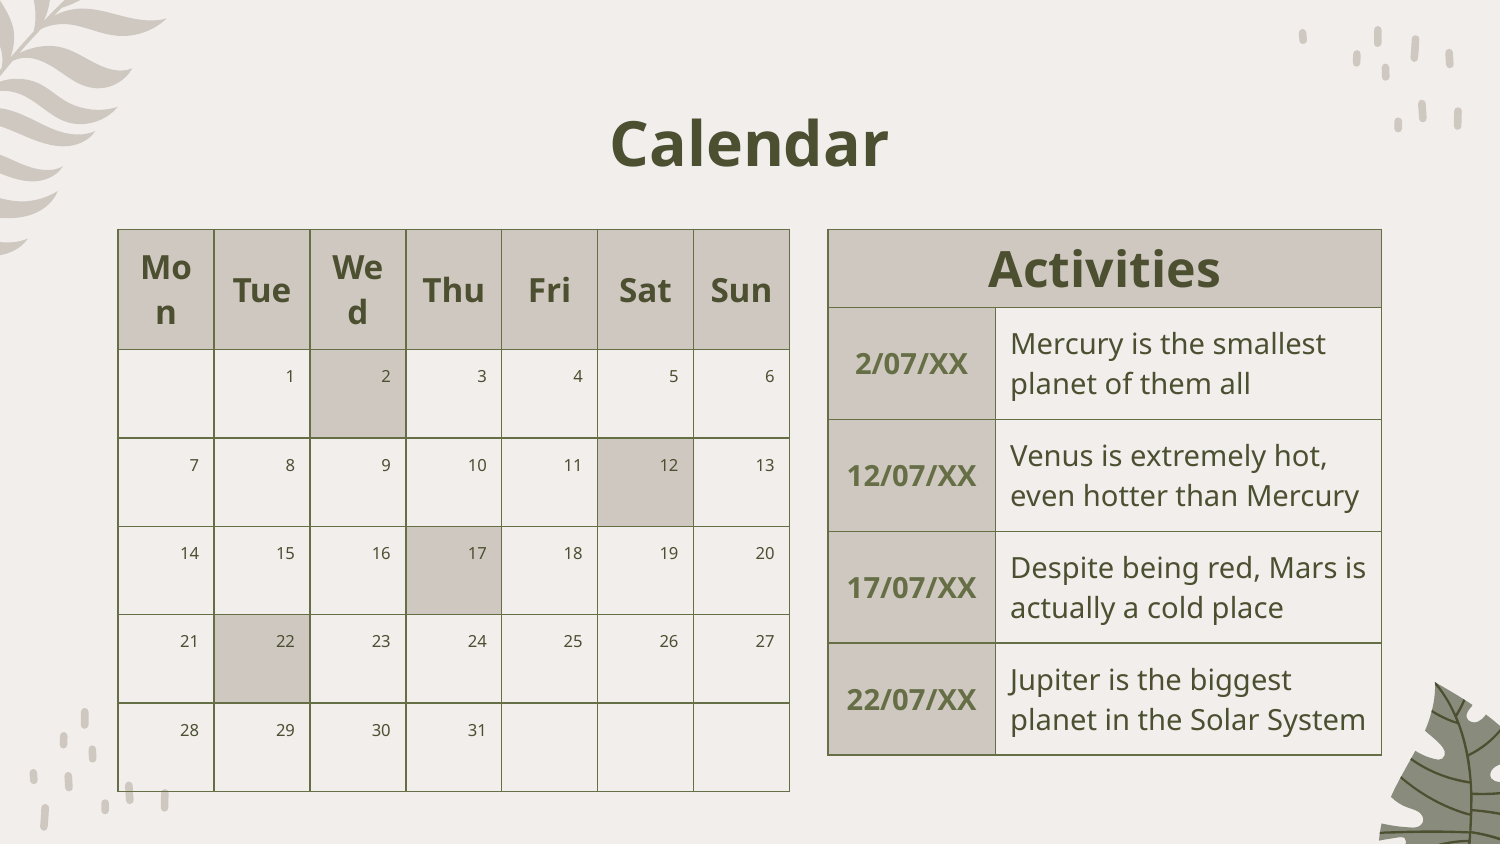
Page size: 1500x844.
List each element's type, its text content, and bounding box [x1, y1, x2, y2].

table_cell 27 [694, 615, 789, 702]
table_cell 24 [407, 615, 501, 702]
table_header Sat [598, 230, 693, 349]
table_header Tue [215, 230, 309, 349]
table_cell 5 [598, 350, 693, 437]
table_cell 13 [694, 439, 789, 526]
table_cell 4 [502, 350, 597, 437]
table_cell 17/07/XX [829, 532, 995, 642]
table_cell 17 [407, 527, 501, 614]
table_cell Mercury is the smallest planet of them all [996, 308, 1381, 419]
table_cell 25 [502, 615, 597, 702]
table_header Fri [502, 230, 597, 349]
table_cell [119, 350, 213, 437]
table_cell 2 [311, 350, 405, 437]
table_cell 14 [119, 527, 213, 614]
table_cell 16 [311, 527, 405, 614]
table_header Mon [119, 230, 213, 349]
table_cell Jupiter is the biggest planet in the Solar System [996, 644, 1381, 754]
table_cell 21 [119, 615, 213, 702]
table_cell 28 [119, 704, 213, 791]
table_cell 30 [311, 704, 405, 791]
table_cell 22 [215, 615, 309, 702]
table_cell 12 [598, 439, 693, 526]
table_cell 7 [119, 439, 213, 526]
table_cell [694, 704, 789, 791]
table_cell 18 [502, 527, 597, 614]
title Calendar [118, 88, 1382, 167]
table_header Wed [311, 230, 405, 349]
table_cell 1 [215, 350, 309, 437]
table_cell 9 [311, 439, 405, 526]
table_cell [598, 704, 693, 791]
table_cell 6 [694, 350, 789, 437]
table_cell 8 [215, 439, 309, 526]
table_cell 2/07/XX [829, 308, 995, 419]
table_header Sun [694, 230, 789, 349]
table_cell 12/07/XX [829, 420, 995, 531]
table_cell Despite being red, Mars is actually a cold place [996, 532, 1381, 642]
table_cell 19 [598, 527, 693, 614]
table_header Thu [407, 230, 501, 349]
table_cell [502, 704, 597, 791]
table_cell 22/07/XX [829, 644, 995, 754]
table_header Activities [829, 230, 1381, 307]
table_cell 3 [407, 350, 501, 437]
table_cell Venus is extremely hot, even hotter than Mercury [996, 420, 1381, 531]
table_cell 15 [215, 527, 309, 614]
table_cell 11 [502, 439, 597, 526]
table_cell 26 [598, 615, 693, 702]
table_cell 20 [694, 527, 789, 614]
table_cell 23 [311, 615, 405, 702]
table_cell 31 [407, 704, 501, 791]
table_cell 10 [407, 439, 501, 526]
table_cell 29 [215, 704, 309, 791]
